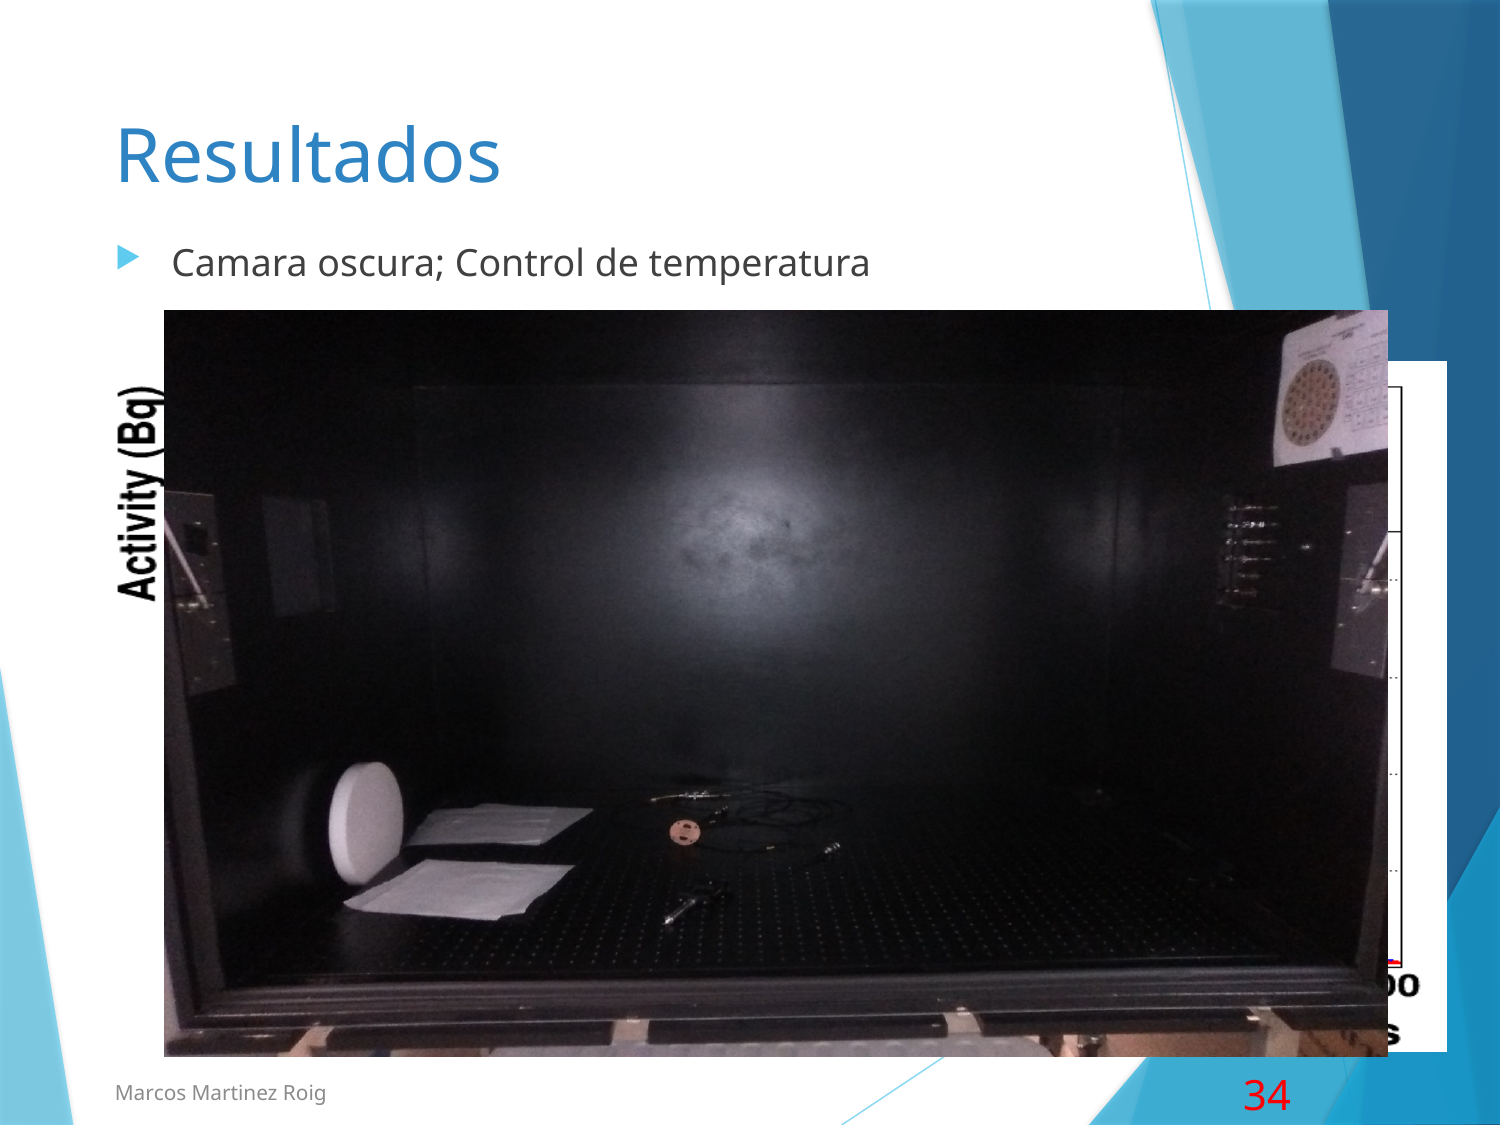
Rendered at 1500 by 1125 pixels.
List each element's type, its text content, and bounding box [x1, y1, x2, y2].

slide_number 34 [1222, 1065, 1307, 1124]
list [1394, 361, 1448, 1053]
picture [164, 309, 1389, 1057]
footer Marcos Martinez Roig [99, 1061, 859, 1122]
title Resultados [99, 99, 1142, 317]
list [104, 361, 159, 1053]
